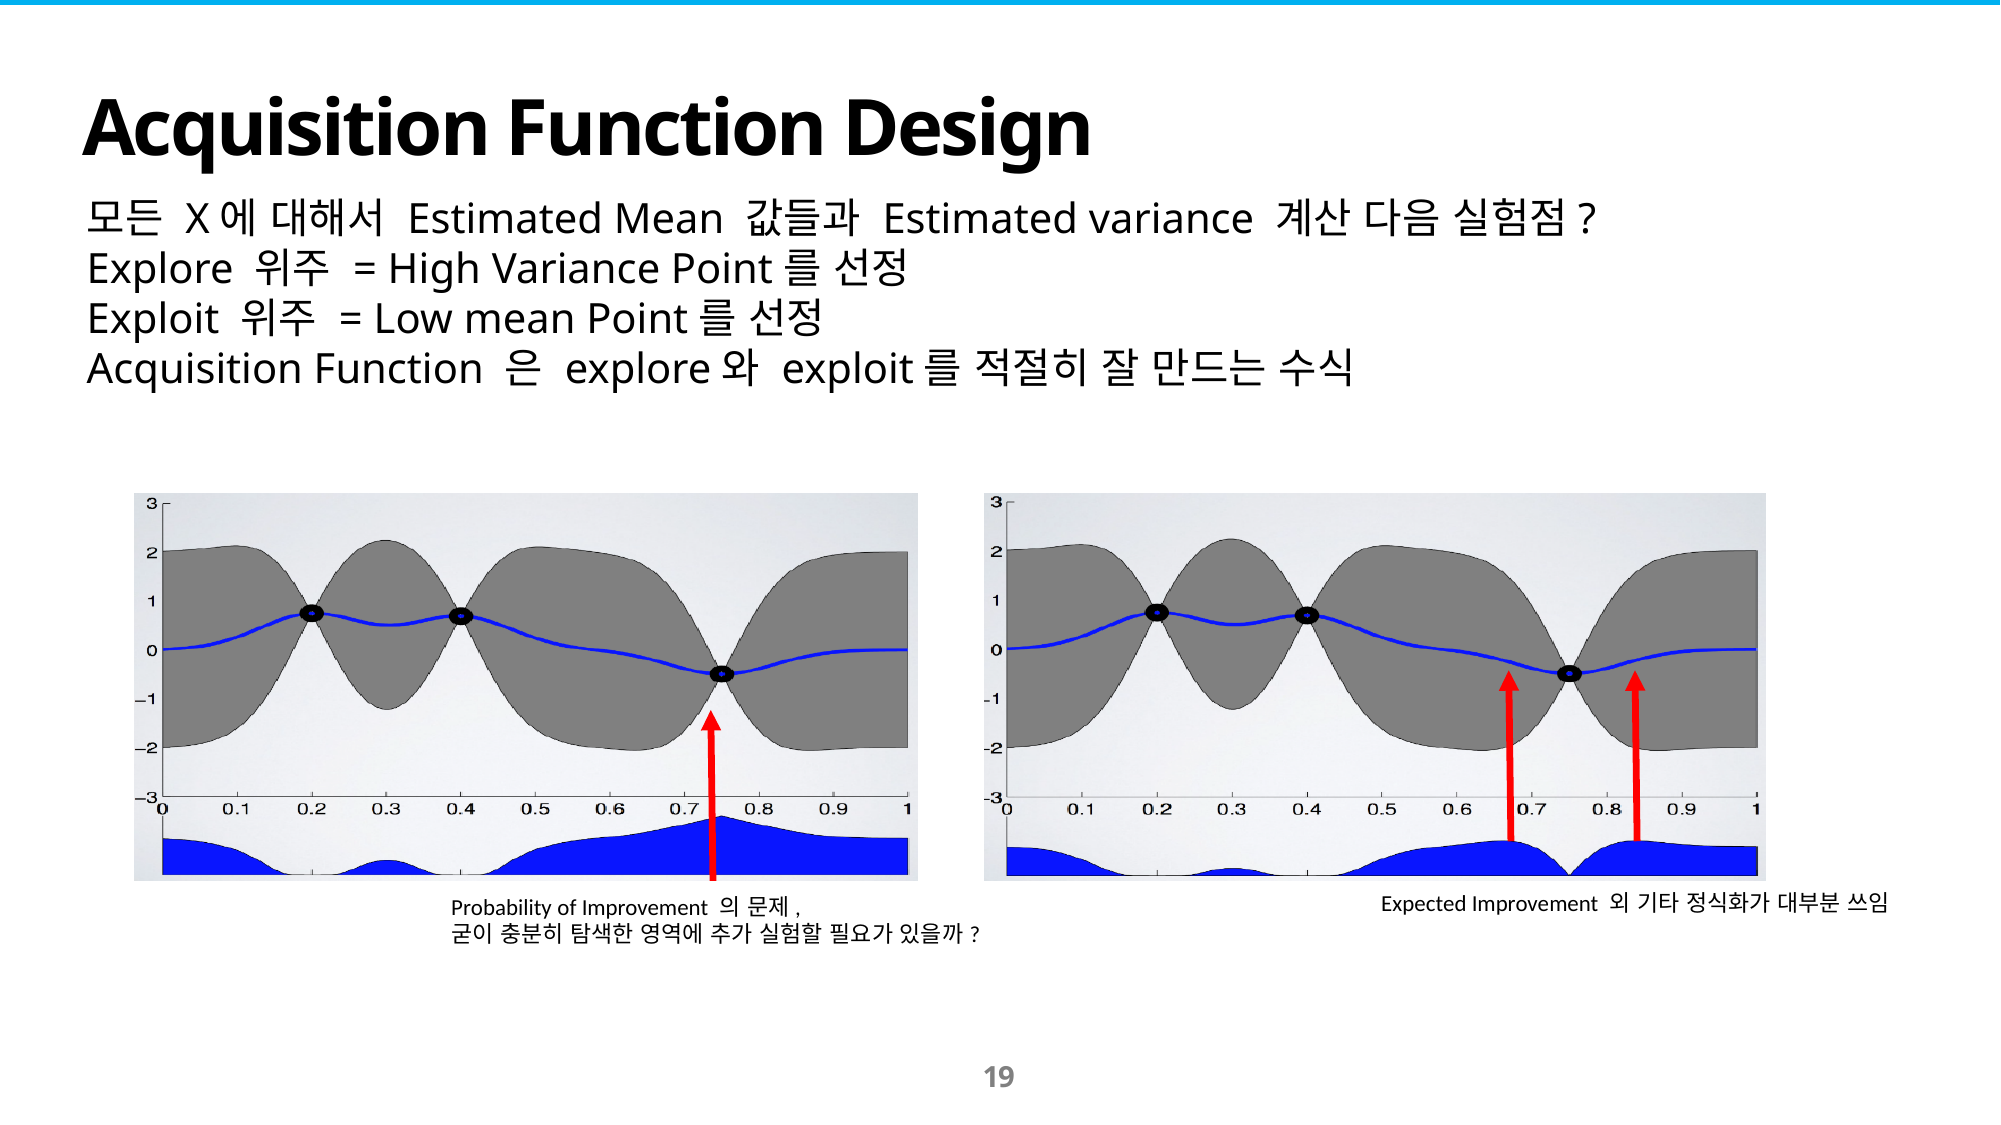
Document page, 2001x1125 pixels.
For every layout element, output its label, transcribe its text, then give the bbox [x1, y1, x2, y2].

text_box Acquisition Function Design [82, 77, 1096, 172]
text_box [134, 493, 1970, 956]
text_box 모든 X에 대해서 Estimated Mean 값들과 Estimated variance 계산 다음 실험점? Explore 위주 = High Variance Point를 선정 Exploit 위주 = Low mean Point를 선정 Acquisition Function 은 explore와 exploit를 적절히 잘 만드는 수식 [86, 191, 1811, 392]
